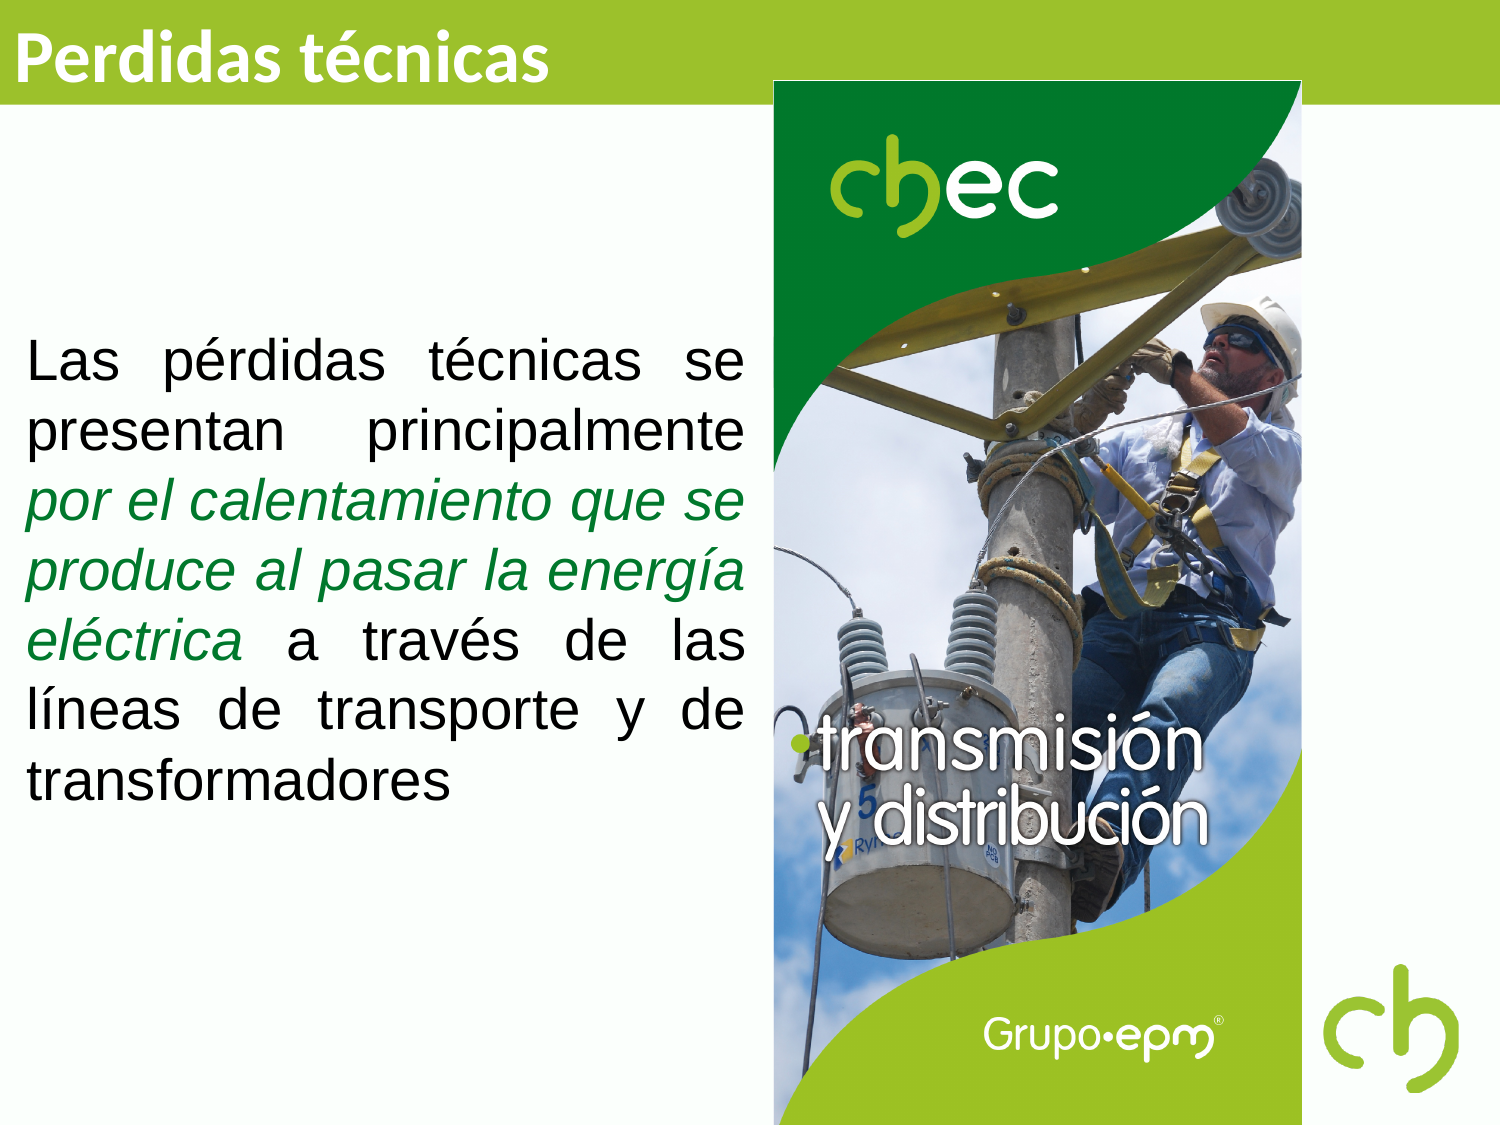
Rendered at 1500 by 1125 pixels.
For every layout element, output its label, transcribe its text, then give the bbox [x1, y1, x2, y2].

picture [773, 80, 1302, 1125]
text_box Perdidas técnicas [0, 0, 1500, 105]
text_box Las pérdidas técnicas se presentan principalmente por el calentamiento que se produce al pasar la energía eléctrica a través de las líneas de transporte y de transformadores [11, 314, 762, 820]
